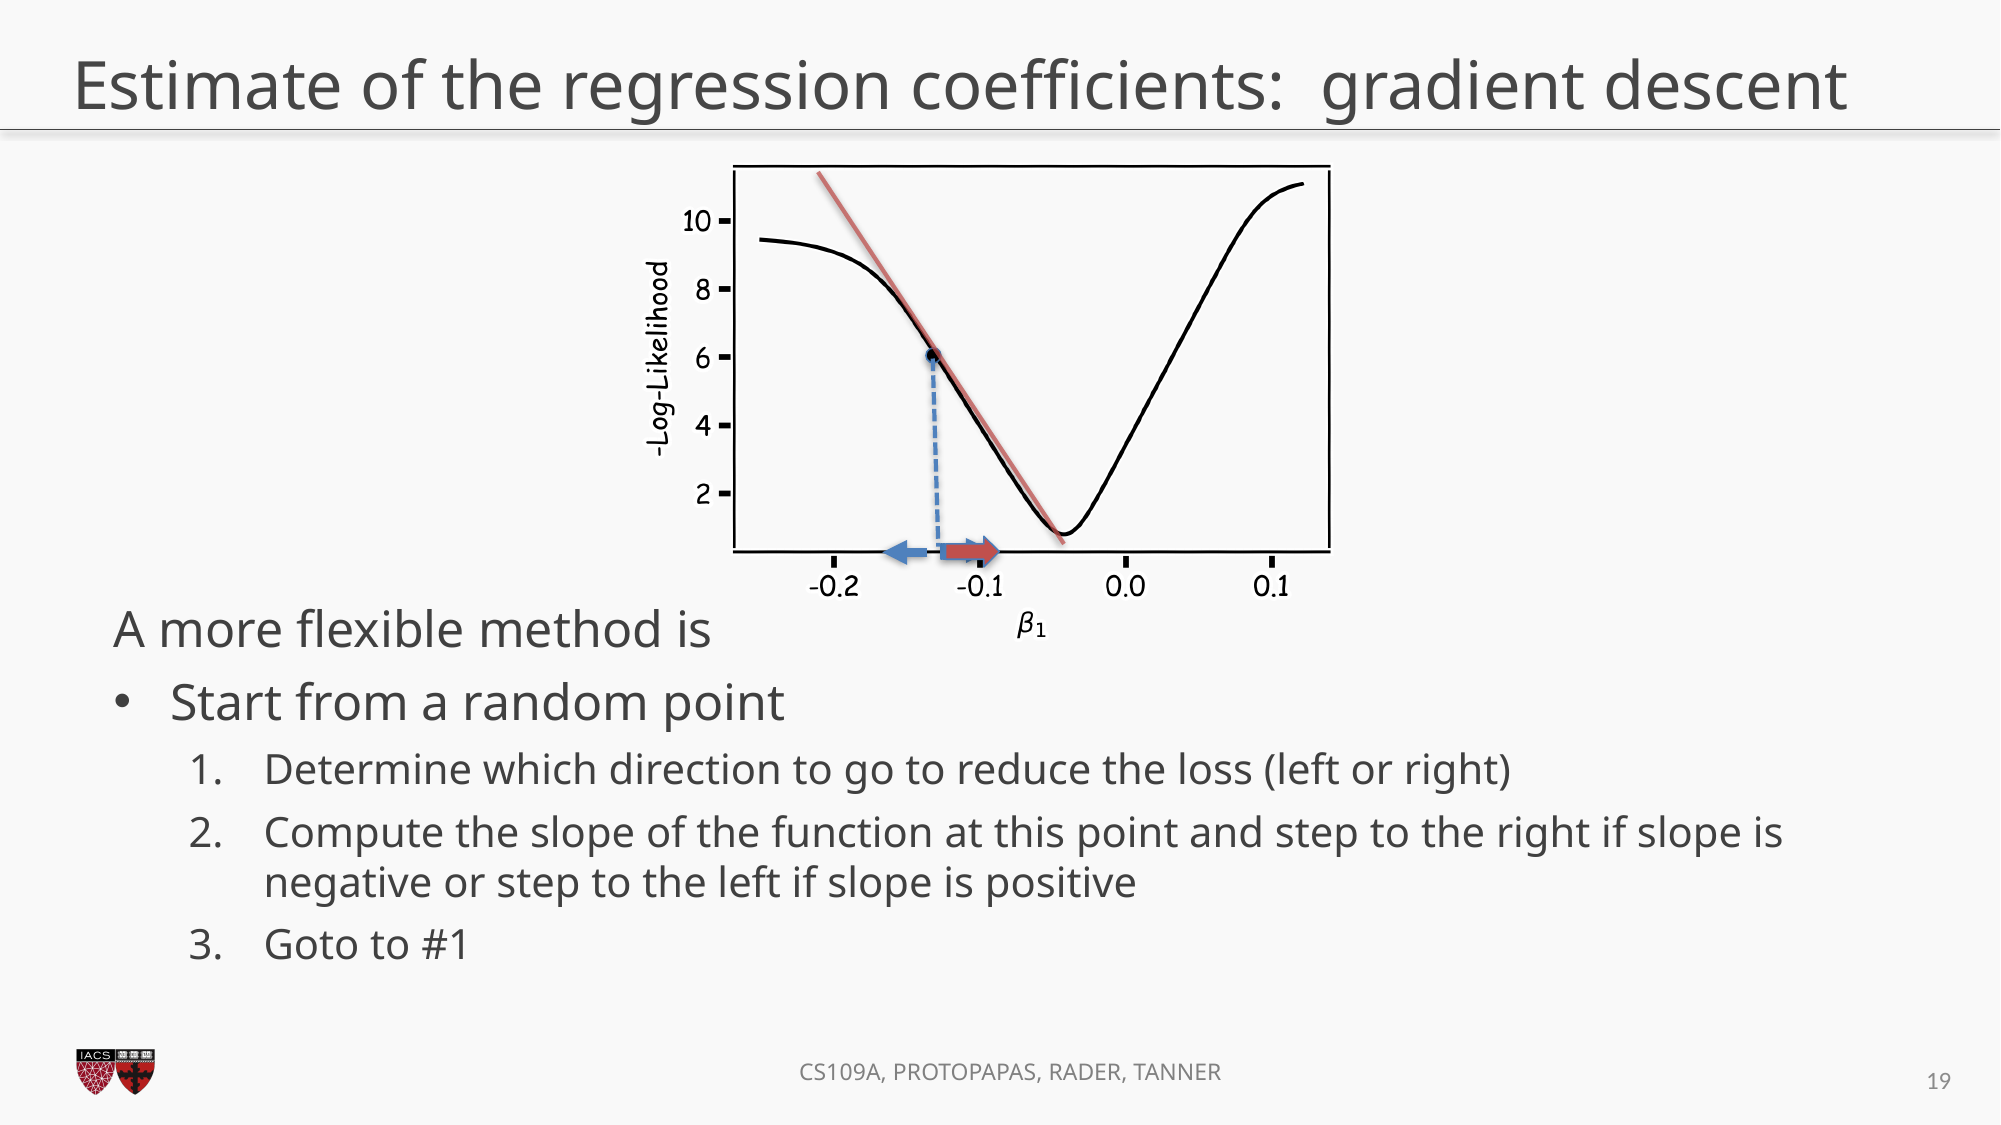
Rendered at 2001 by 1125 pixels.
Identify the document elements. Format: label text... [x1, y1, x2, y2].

picture [597, 98, 1449, 666]
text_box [932, 358, 939, 547]
title Estimate of the regression coefficients: gradient descent [57, 35, 1943, 162]
slide_number 18 [1500, 1050, 1967, 1110]
picture [75, 1049, 155, 1095]
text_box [817, 171, 1065, 545]
text_box A more flexible method is Start from a random point Determine which direction to go to reduce the loss (left or right) Compute the slope of the function at this point and step to the right if slope is negative or step to the left if slope is positive Goto to #1 [98, 590, 1881, 976]
